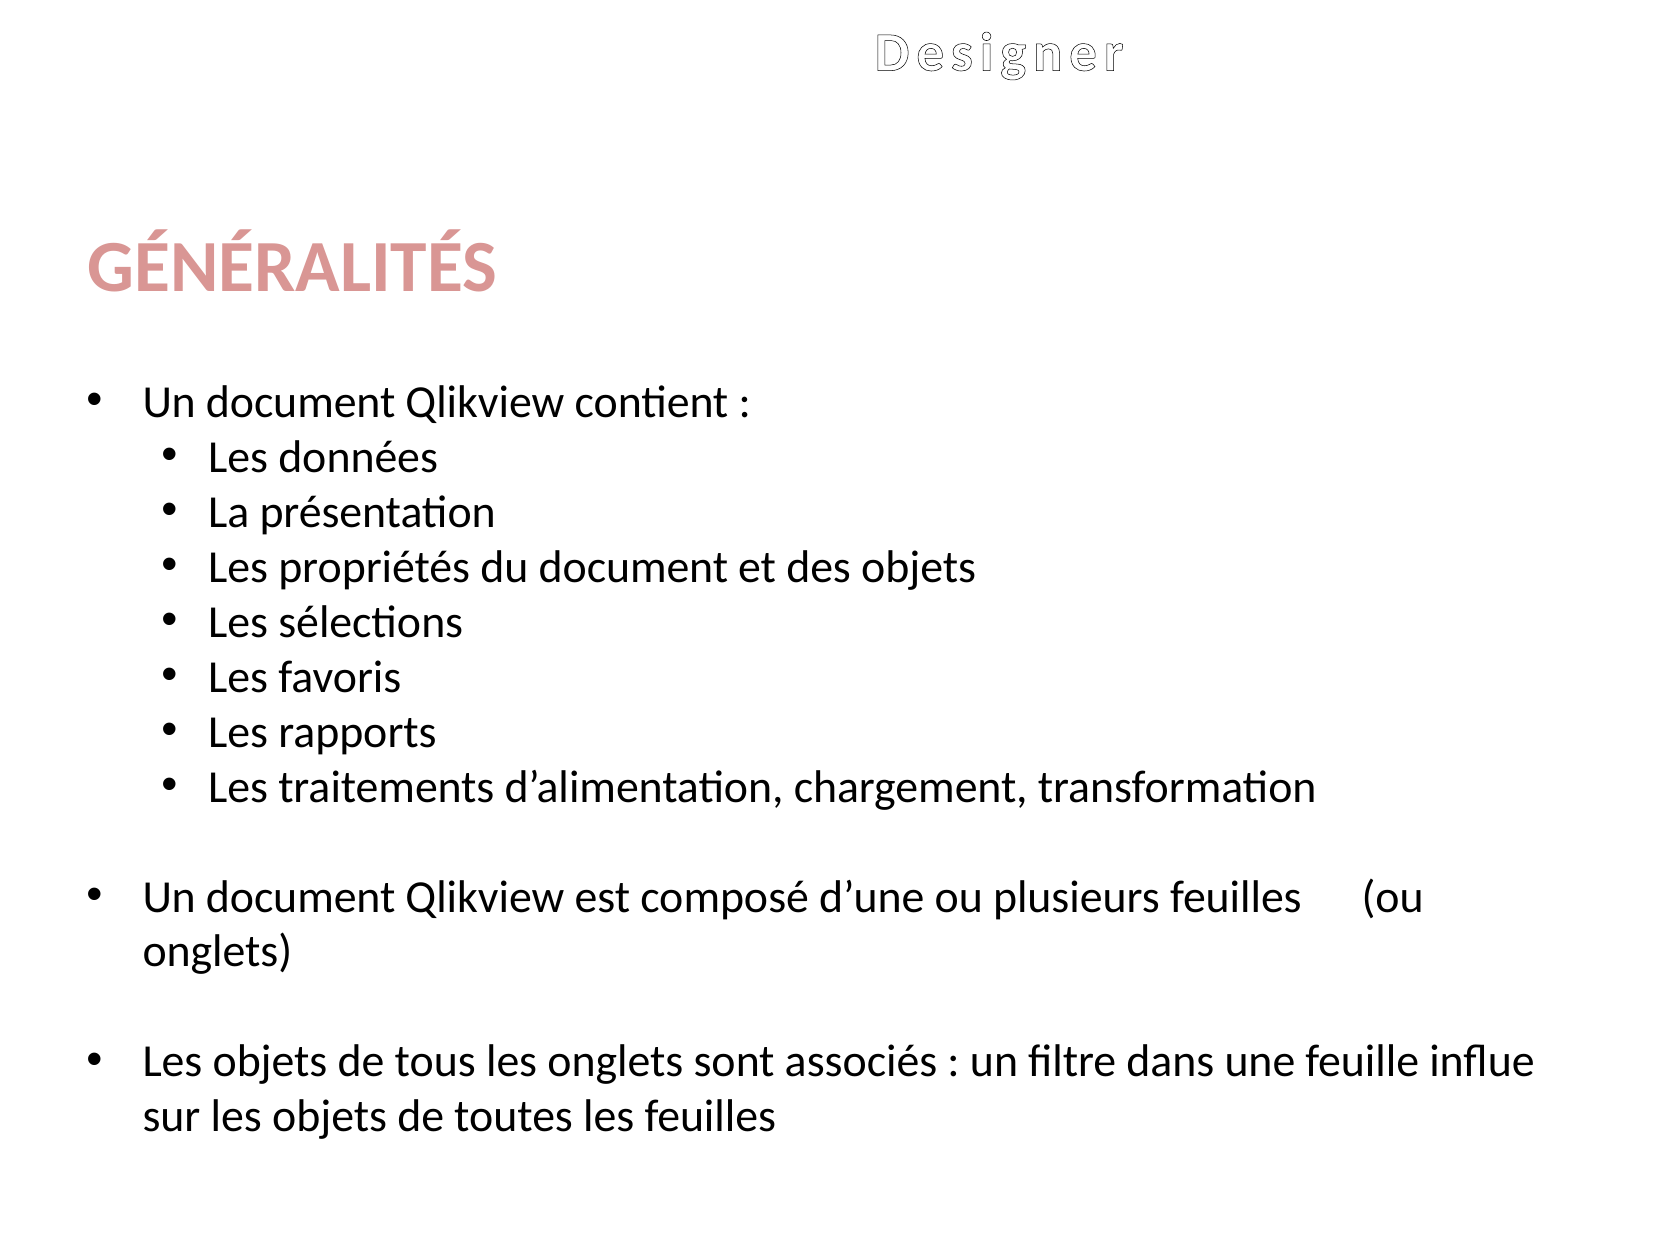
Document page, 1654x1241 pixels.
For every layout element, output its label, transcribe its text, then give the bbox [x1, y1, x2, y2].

title Designer [345, 8, 1654, 110]
text_box [0, 342, 1506, 1208]
text_box Un document Qlikview contient : Les données La présentation Les propriétés du document et des objets Les sélections Les favoris Les rapports Les traitements d’alimentation, chargement, transformation Un document Qlikview est composé d’une ou plusieurs feuilles (ou onglets) Les objets de tous les onglets sont associés : un filtre dans une feuille influe sur les objets de toutes les feuilles [71, 363, 1595, 1149]
text_box généralités [71, 230, 1560, 316]
